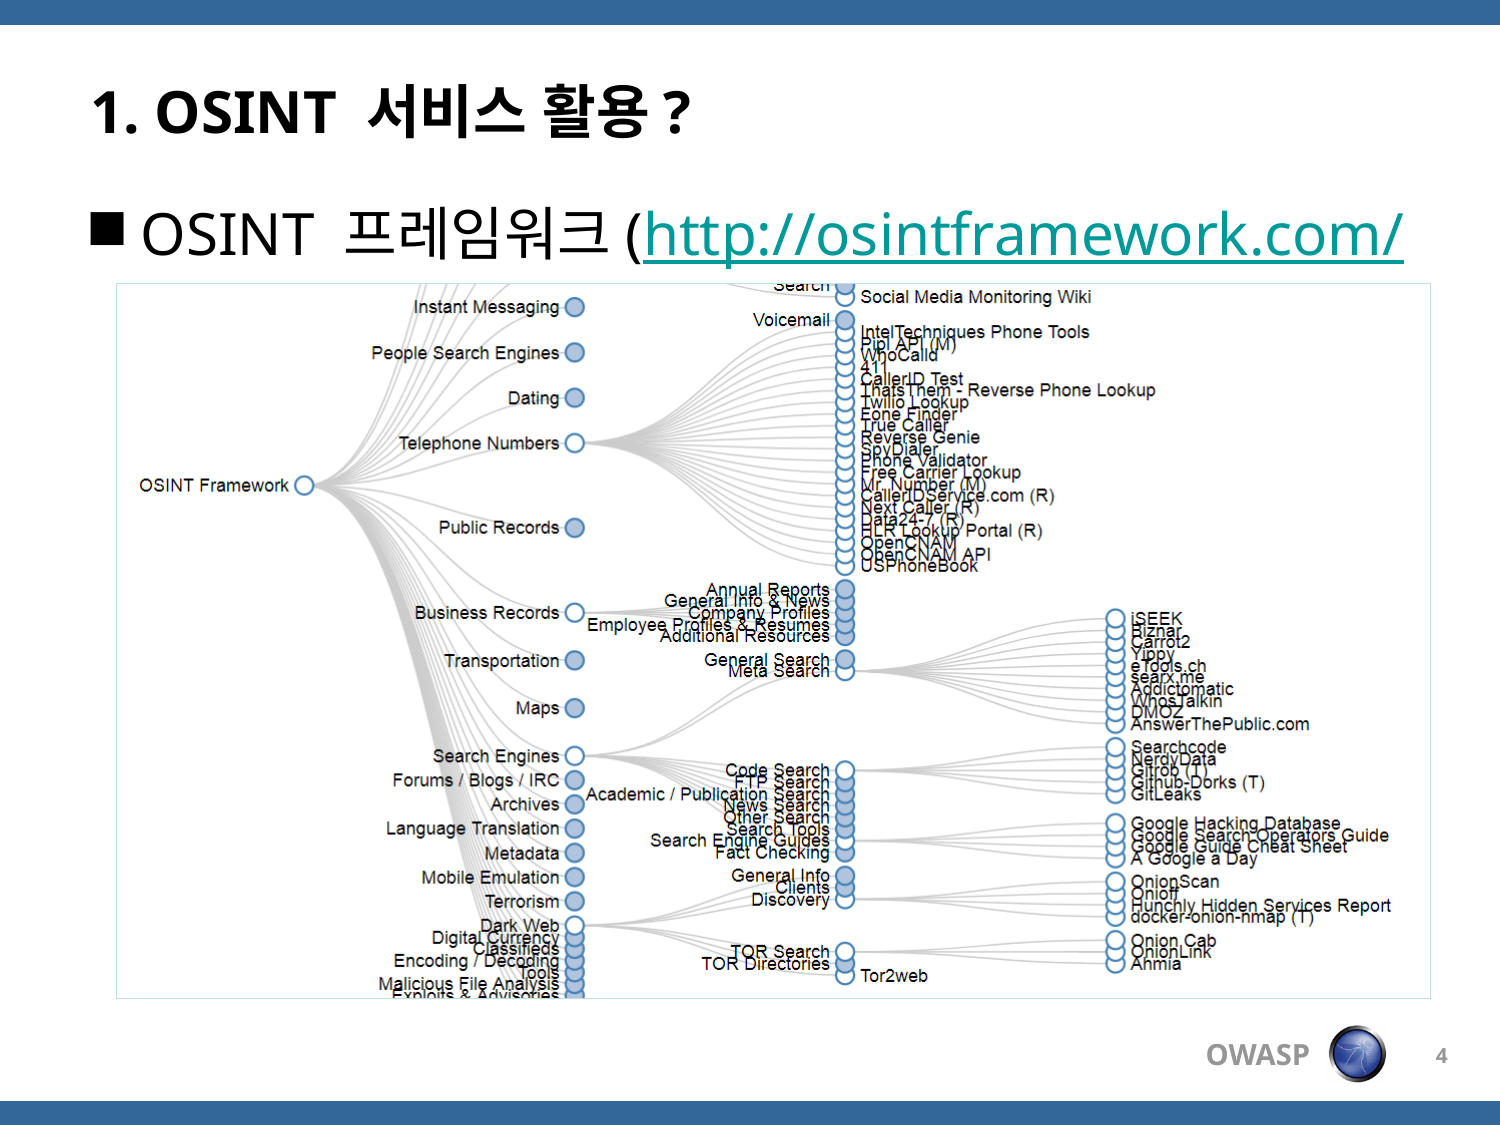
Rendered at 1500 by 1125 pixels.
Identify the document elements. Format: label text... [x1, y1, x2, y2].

picture [116, 283, 1431, 999]
list OSINT 프레임워크(http://osintframework.com/) [69, 189, 1420, 1021]
picture [1325, 1024, 1388, 1083]
slide_number 4 [1408, 1034, 1476, 1073]
title 1. OSINT 서비스 활용? [75, 45, 1425, 175]
